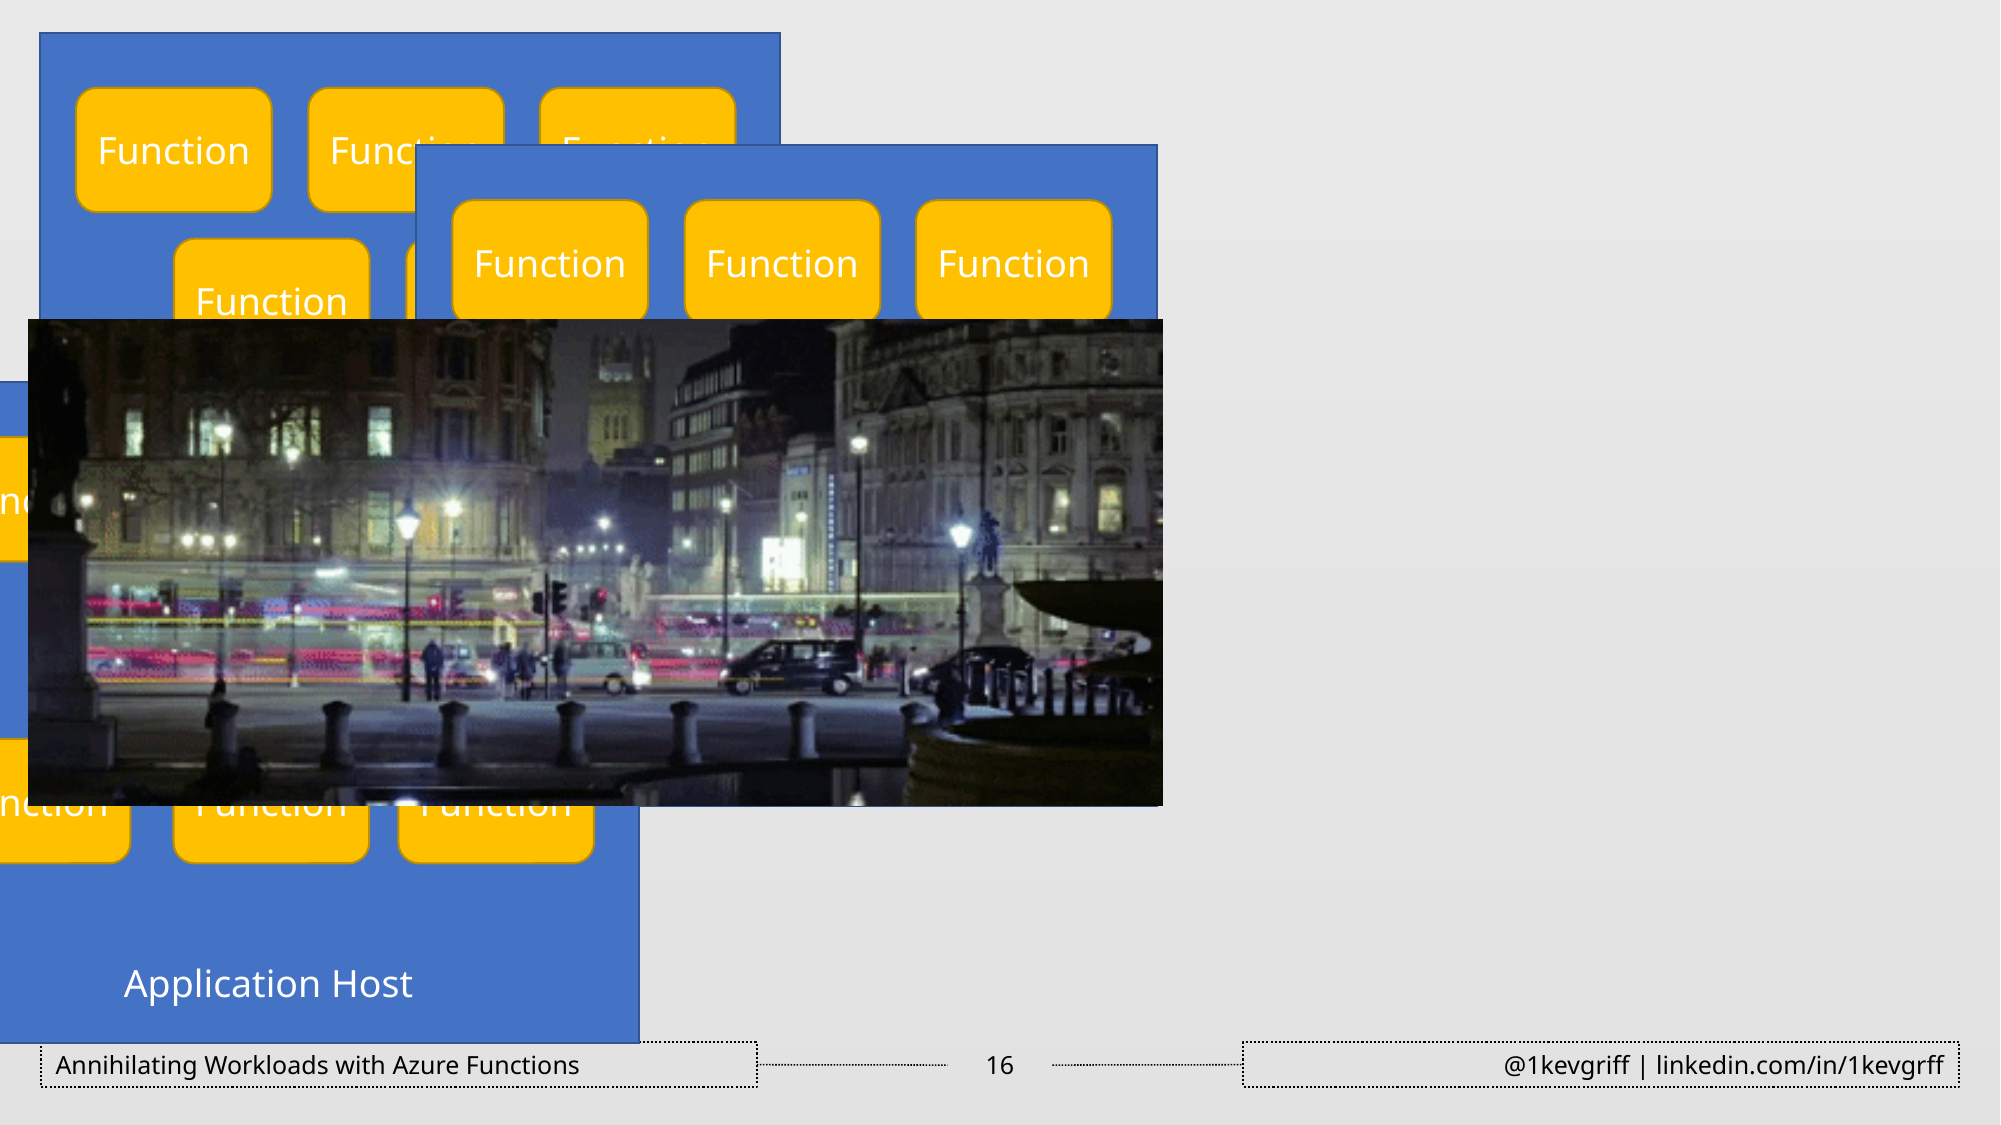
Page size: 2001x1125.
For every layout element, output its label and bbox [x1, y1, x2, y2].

picture [28, 319, 1163, 806]
text_box [39, 32, 781, 319]
text_box [0, 382, 639, 1043]
text_box [415, 145, 1157, 319]
